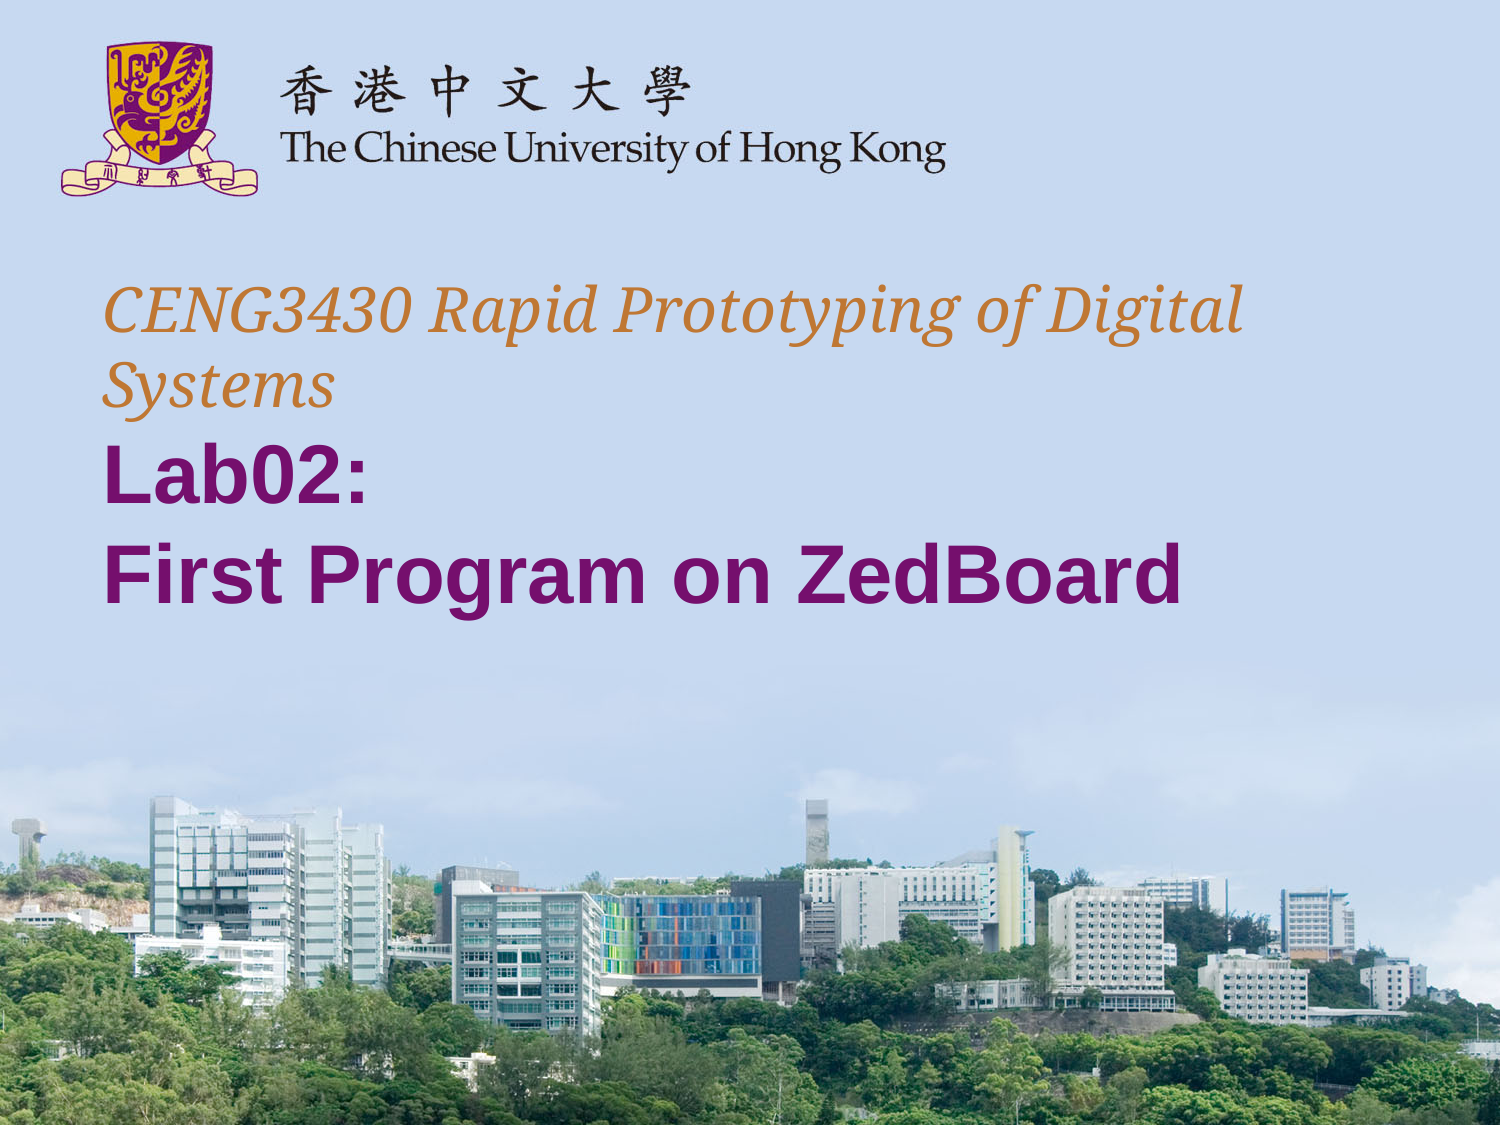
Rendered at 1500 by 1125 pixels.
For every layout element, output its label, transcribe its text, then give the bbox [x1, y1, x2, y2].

picture [0, 0, 1500, 1125]
title CENG3430 Rapid Prototyping of Digital Systems Lab02: First Program on ZedBoard [87, 262, 1452, 634]
